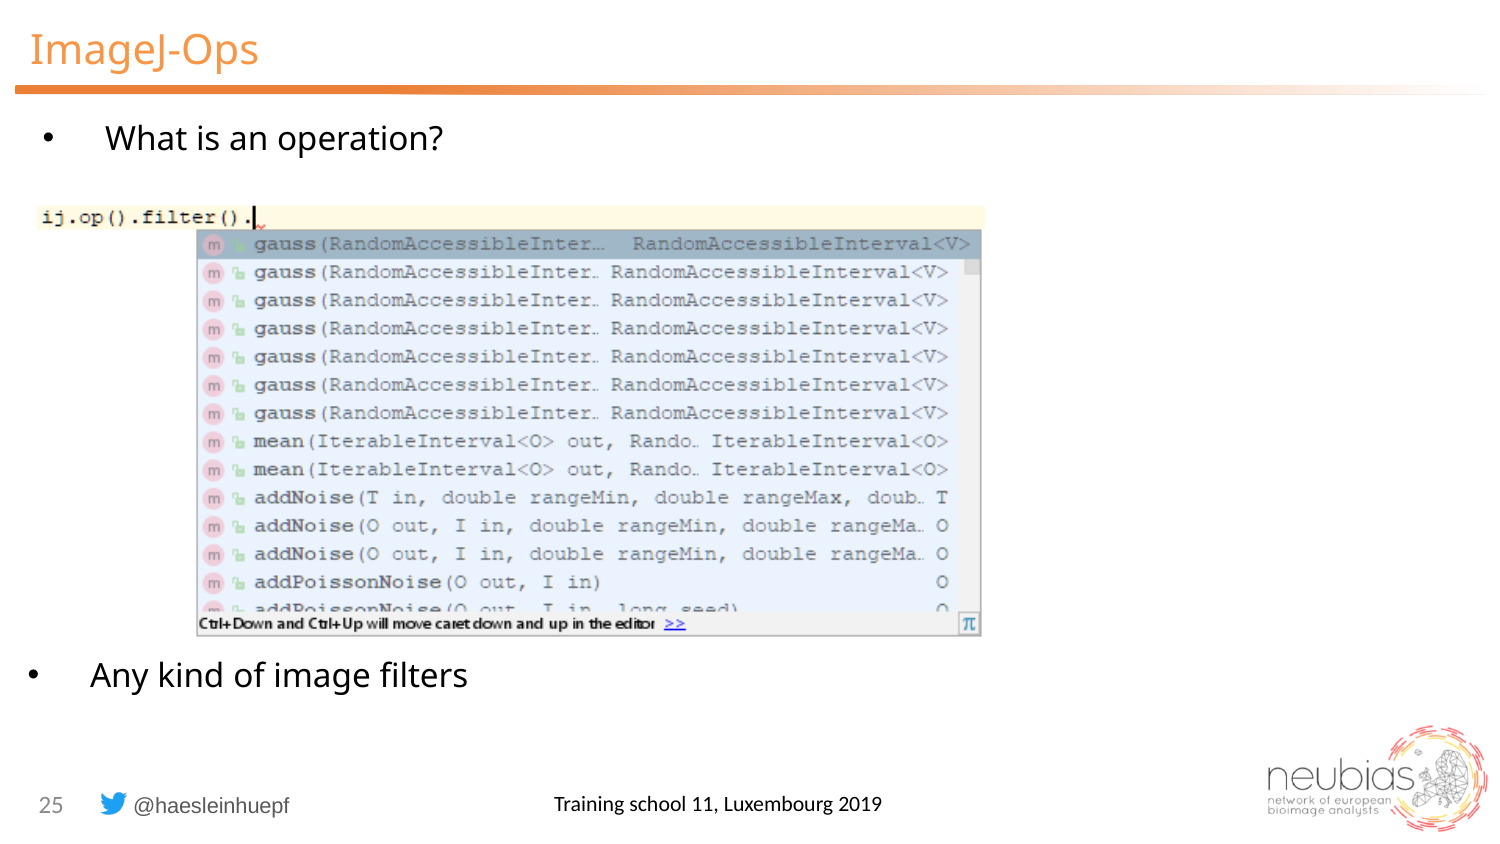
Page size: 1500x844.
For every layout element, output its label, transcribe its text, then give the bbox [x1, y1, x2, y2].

picture [1258, 725, 1489, 834]
picture [92, 783, 135, 823]
text_box Any kind of image filters [0, 638, 1470, 770]
title ImageJ-Ops [15, 10, 1485, 85]
picture [37, 203, 985, 641]
list What is an operation? [15, 102, 1485, 234]
